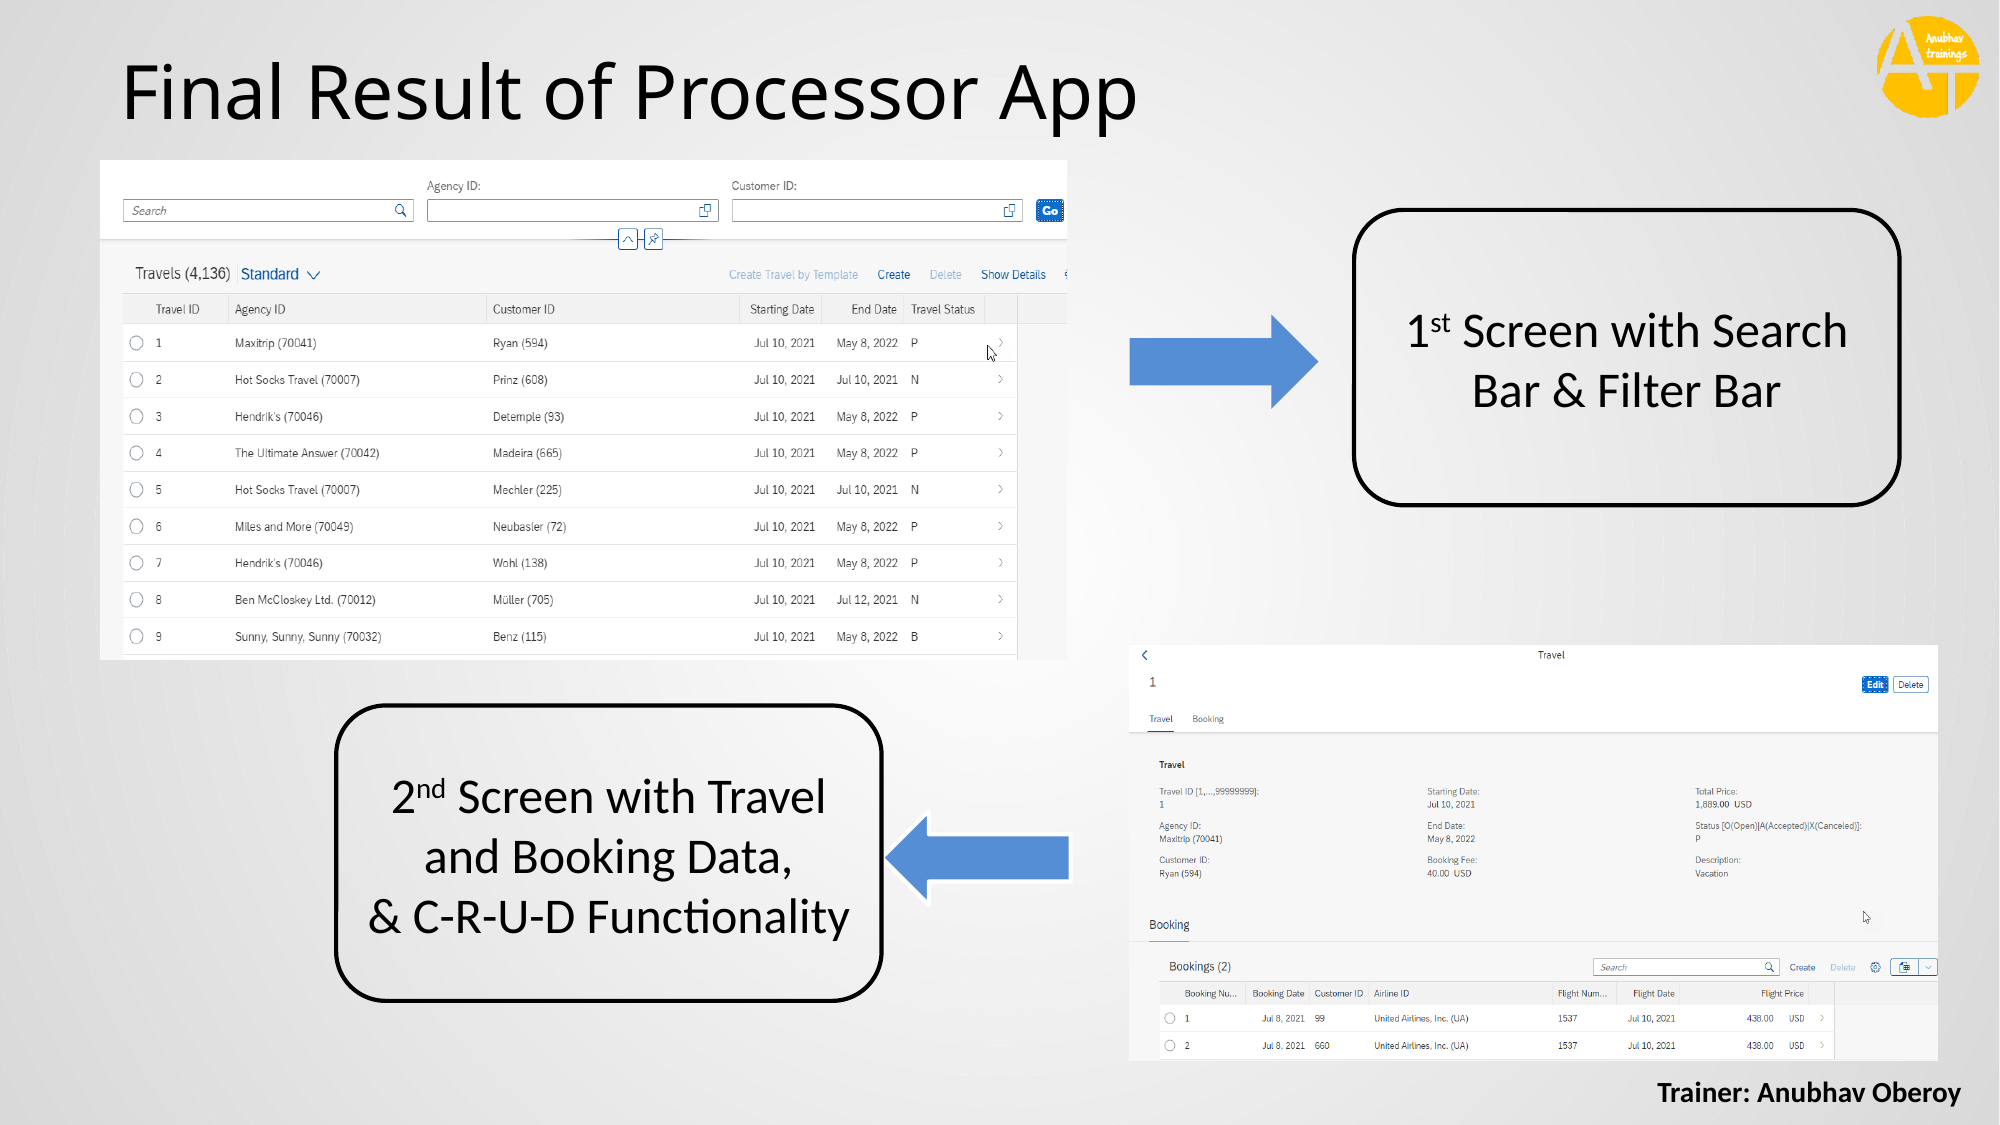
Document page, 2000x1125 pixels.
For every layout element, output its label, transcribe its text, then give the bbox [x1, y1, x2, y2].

text_box 1st Screen with Search Bar & Filter Bar [1351, 207, 1902, 508]
text_box [884, 808, 1073, 908]
picture [99, 160, 1068, 660]
picture [1129, 645, 1938, 1061]
text_box [1127, 312, 1321, 411]
picture [1866, 9, 1985, 126]
title Final Result of Processor App [99, 30, 1900, 148]
footer Trainer: Anubhav Oberoy [1625, 1061, 1994, 1121]
text_box 2nd Screen with Travel and Booking Data, & C-R-U-D Functionality [334, 703, 884, 1003]
